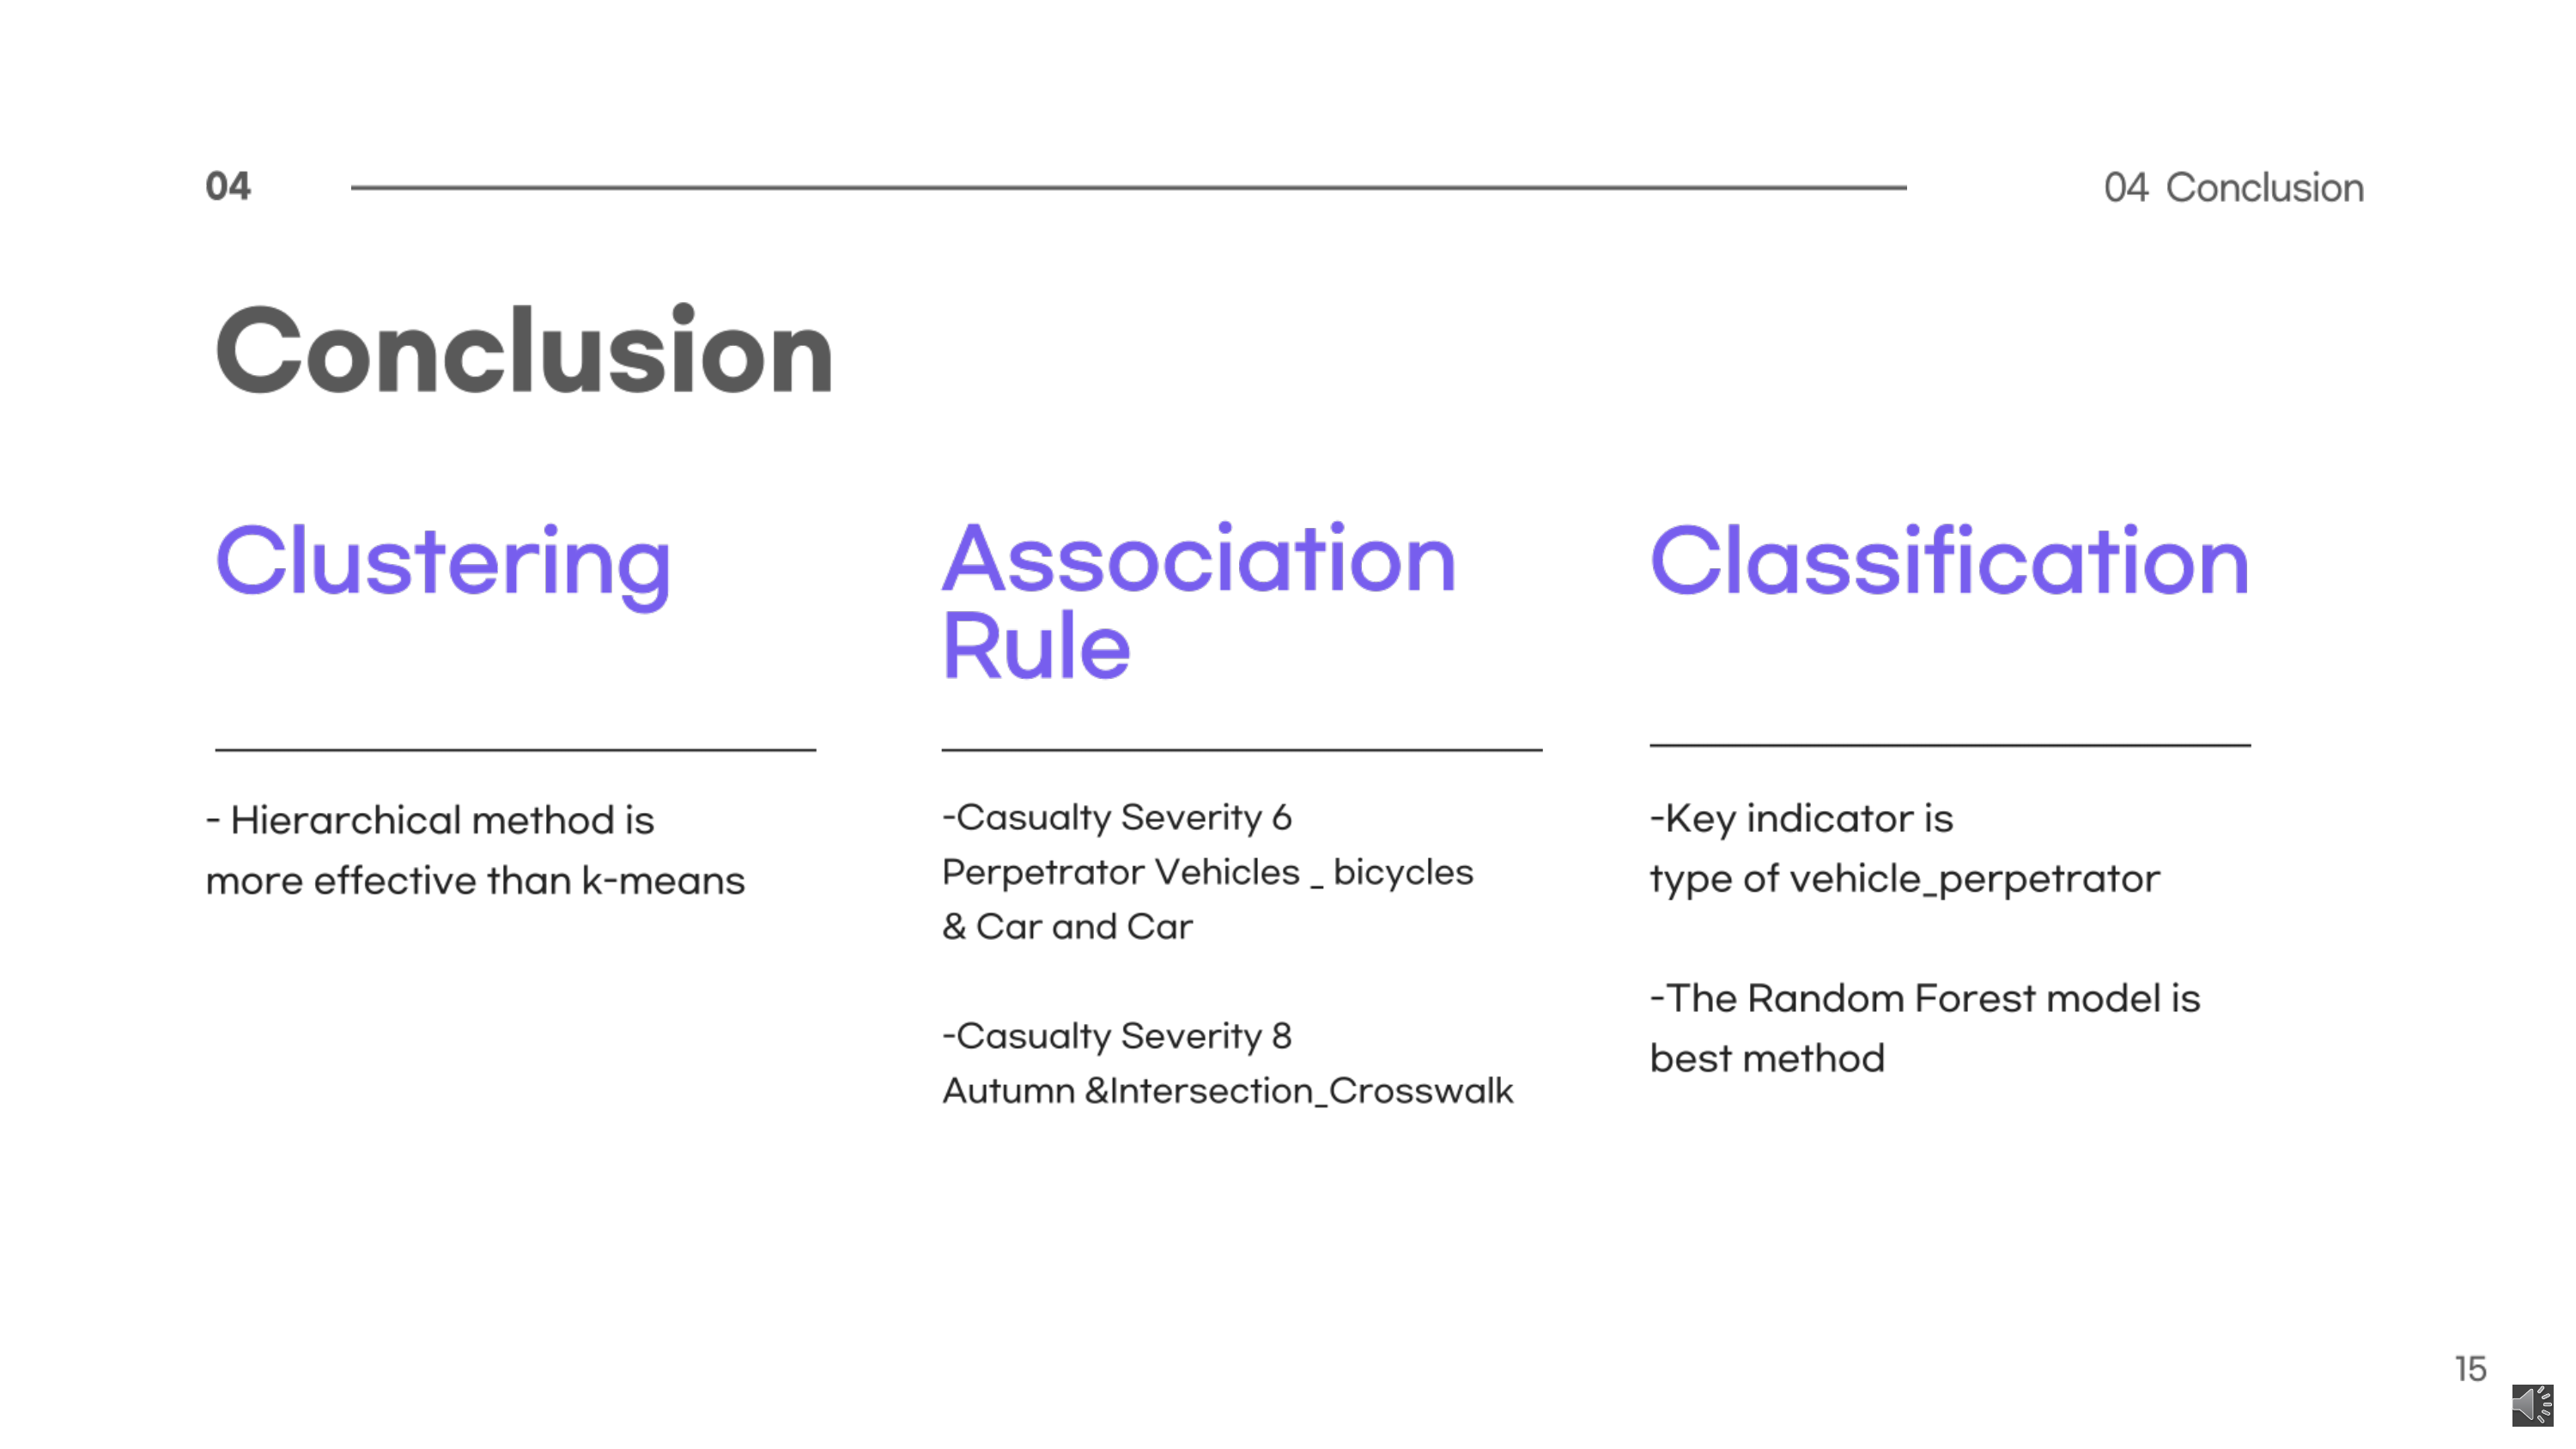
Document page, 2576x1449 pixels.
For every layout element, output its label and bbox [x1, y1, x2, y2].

picture [929, 496, 1516, 731]
picture [1637, 499, 2300, 643]
text_box [941, 744, 1543, 755]
picture [1945, 159, 2385, 223]
picture [199, 273, 894, 457]
text_box [214, 744, 817, 755]
picture [1644, 791, 2221, 1142]
picture [937, 791, 1532, 1162]
picture [2449, 1346, 2504, 1401]
picture [2511, 1384, 2555, 1428]
picture [199, 793, 764, 1024]
text_box [1649, 740, 2251, 750]
text_box [350, 180, 1907, 197]
picture [199, 160, 268, 221]
picture [202, 499, 719, 649]
